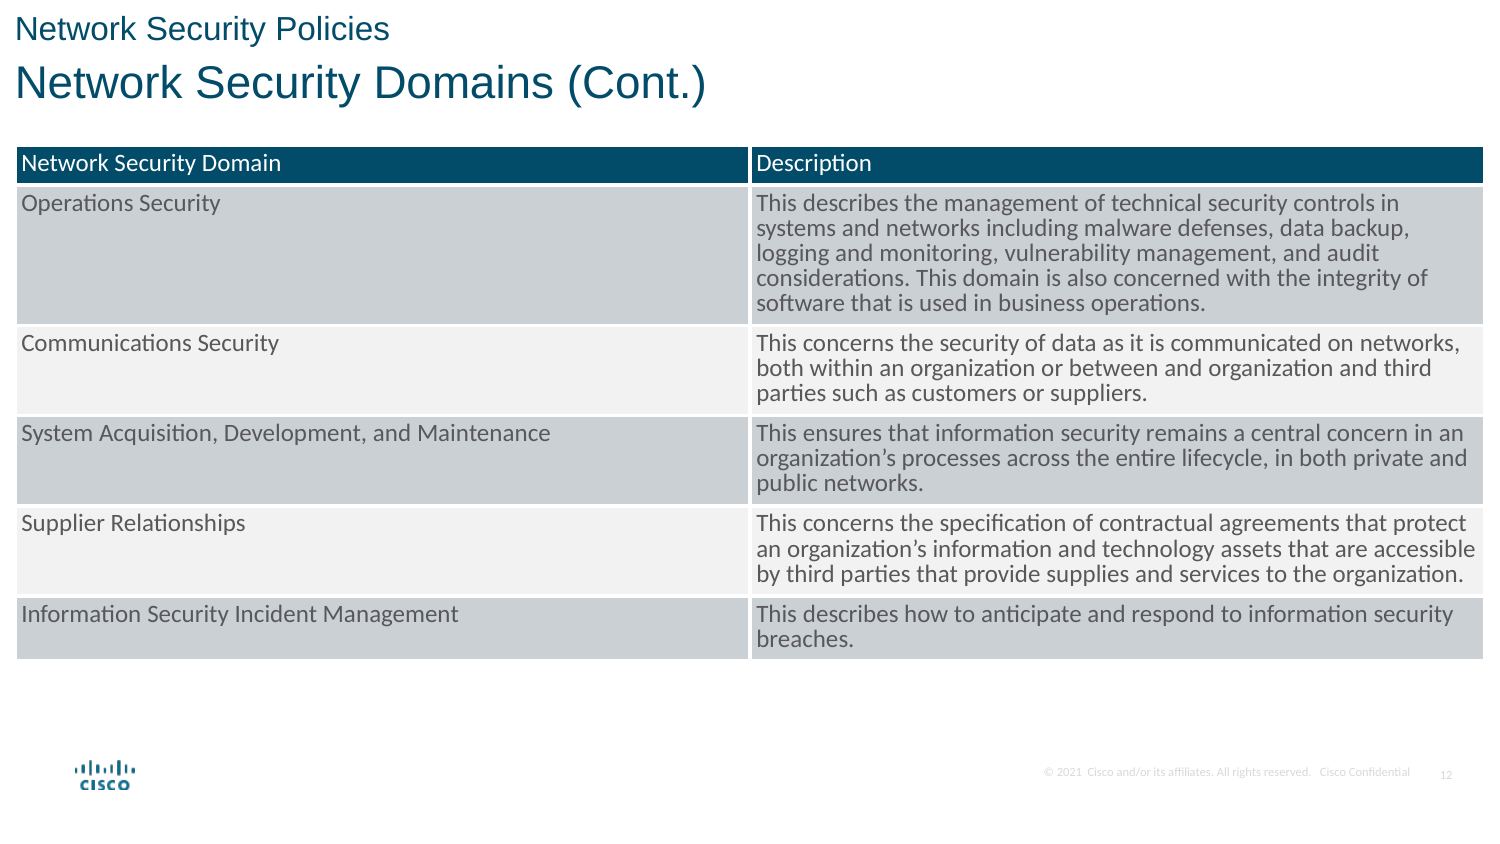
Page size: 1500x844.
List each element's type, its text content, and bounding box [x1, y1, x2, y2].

table_cell This concerns the security of data as it is communicated on networks, both within an organization or between and organization and third parties such as customers or suppliers. [752, 327, 1483, 414]
table_cell Information Security Incident Management [17, 598, 748, 659]
list Network Security Domains (Cont.) [0, 45, 1500, 195]
table_cell Supplier Relationships [17, 508, 748, 594]
table_cell System Acquisition, Development, and Maintenance [17, 417, 748, 504]
table_cell Communications Security [17, 327, 748, 414]
list Network Security Policies [0, 0, 1500, 45]
table_header Network Security Domain [17, 147, 748, 183]
table_cell This concerns the specification of contractual agreements that protect an organization’s information and technology assets that are accessible by third parties that provide supplies and services to the organization. [752, 508, 1483, 594]
picture [75, 759, 135, 790]
slide_number <number> [1425, 759, 1500, 797]
table_cell This ensures that information security remains a central concern in an organization’s processes across the entire lifecycle, in both private and public networks. [752, 417, 1483, 504]
table_cell Operations Security [17, 187, 748, 324]
table_cell This describes the management of technical security controls in systems and networks including malware defenses, data backup, logging and monitoring, vulnerability management, and audit considerations. This domain is also concerned with the integrity of software that is used in business operations. [752, 187, 1483, 324]
table_header Description [752, 147, 1483, 183]
table_cell This describes how to anticipate and respond to information security breaches. [752, 598, 1483, 659]
